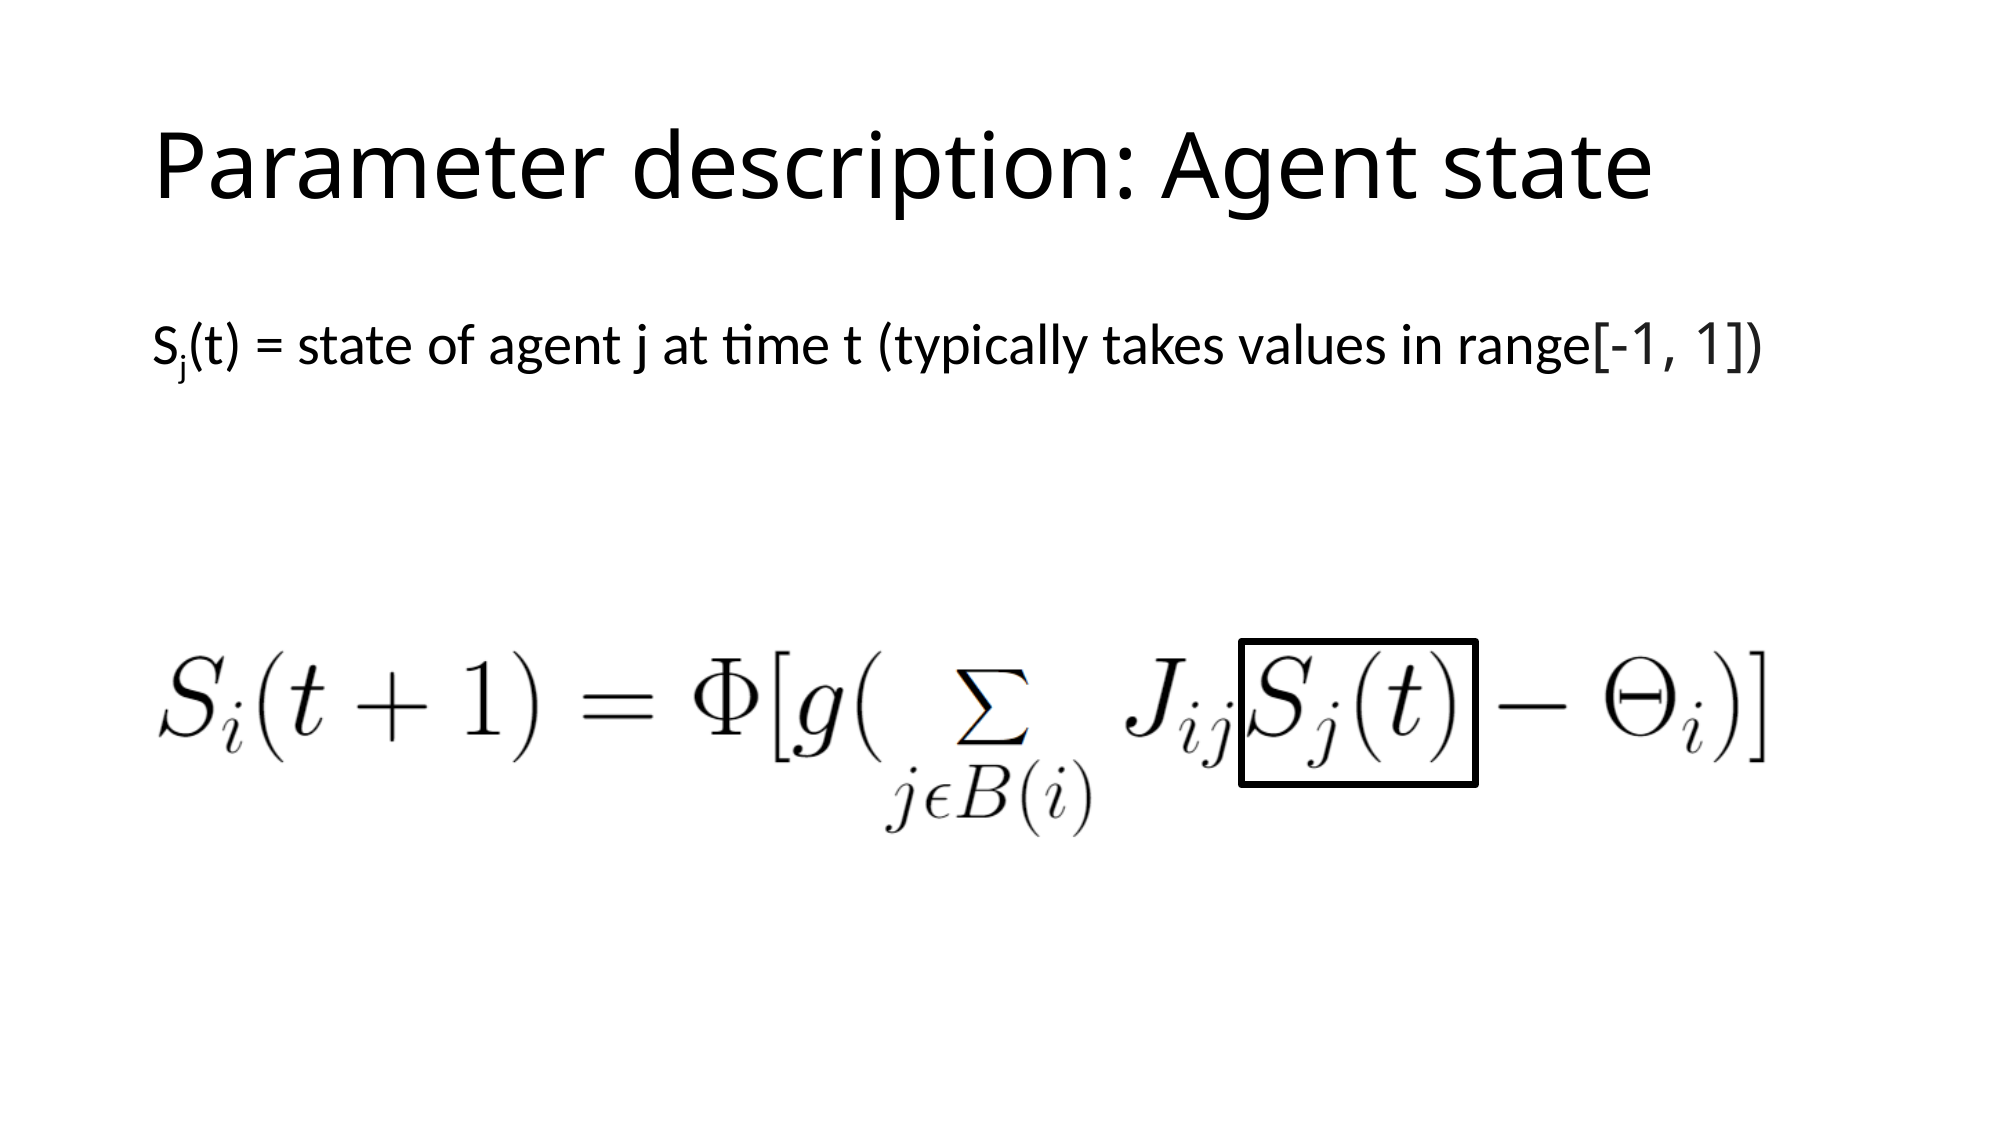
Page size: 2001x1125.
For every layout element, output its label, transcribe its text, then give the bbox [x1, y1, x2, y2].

picture [137, 624, 1779, 862]
list Sj(t) = state of agent j at time t (typically takes values in range[-1, 1]) [137, 299, 1863, 1014]
title Parameter description: Agent state [137, 59, 1863, 278]
